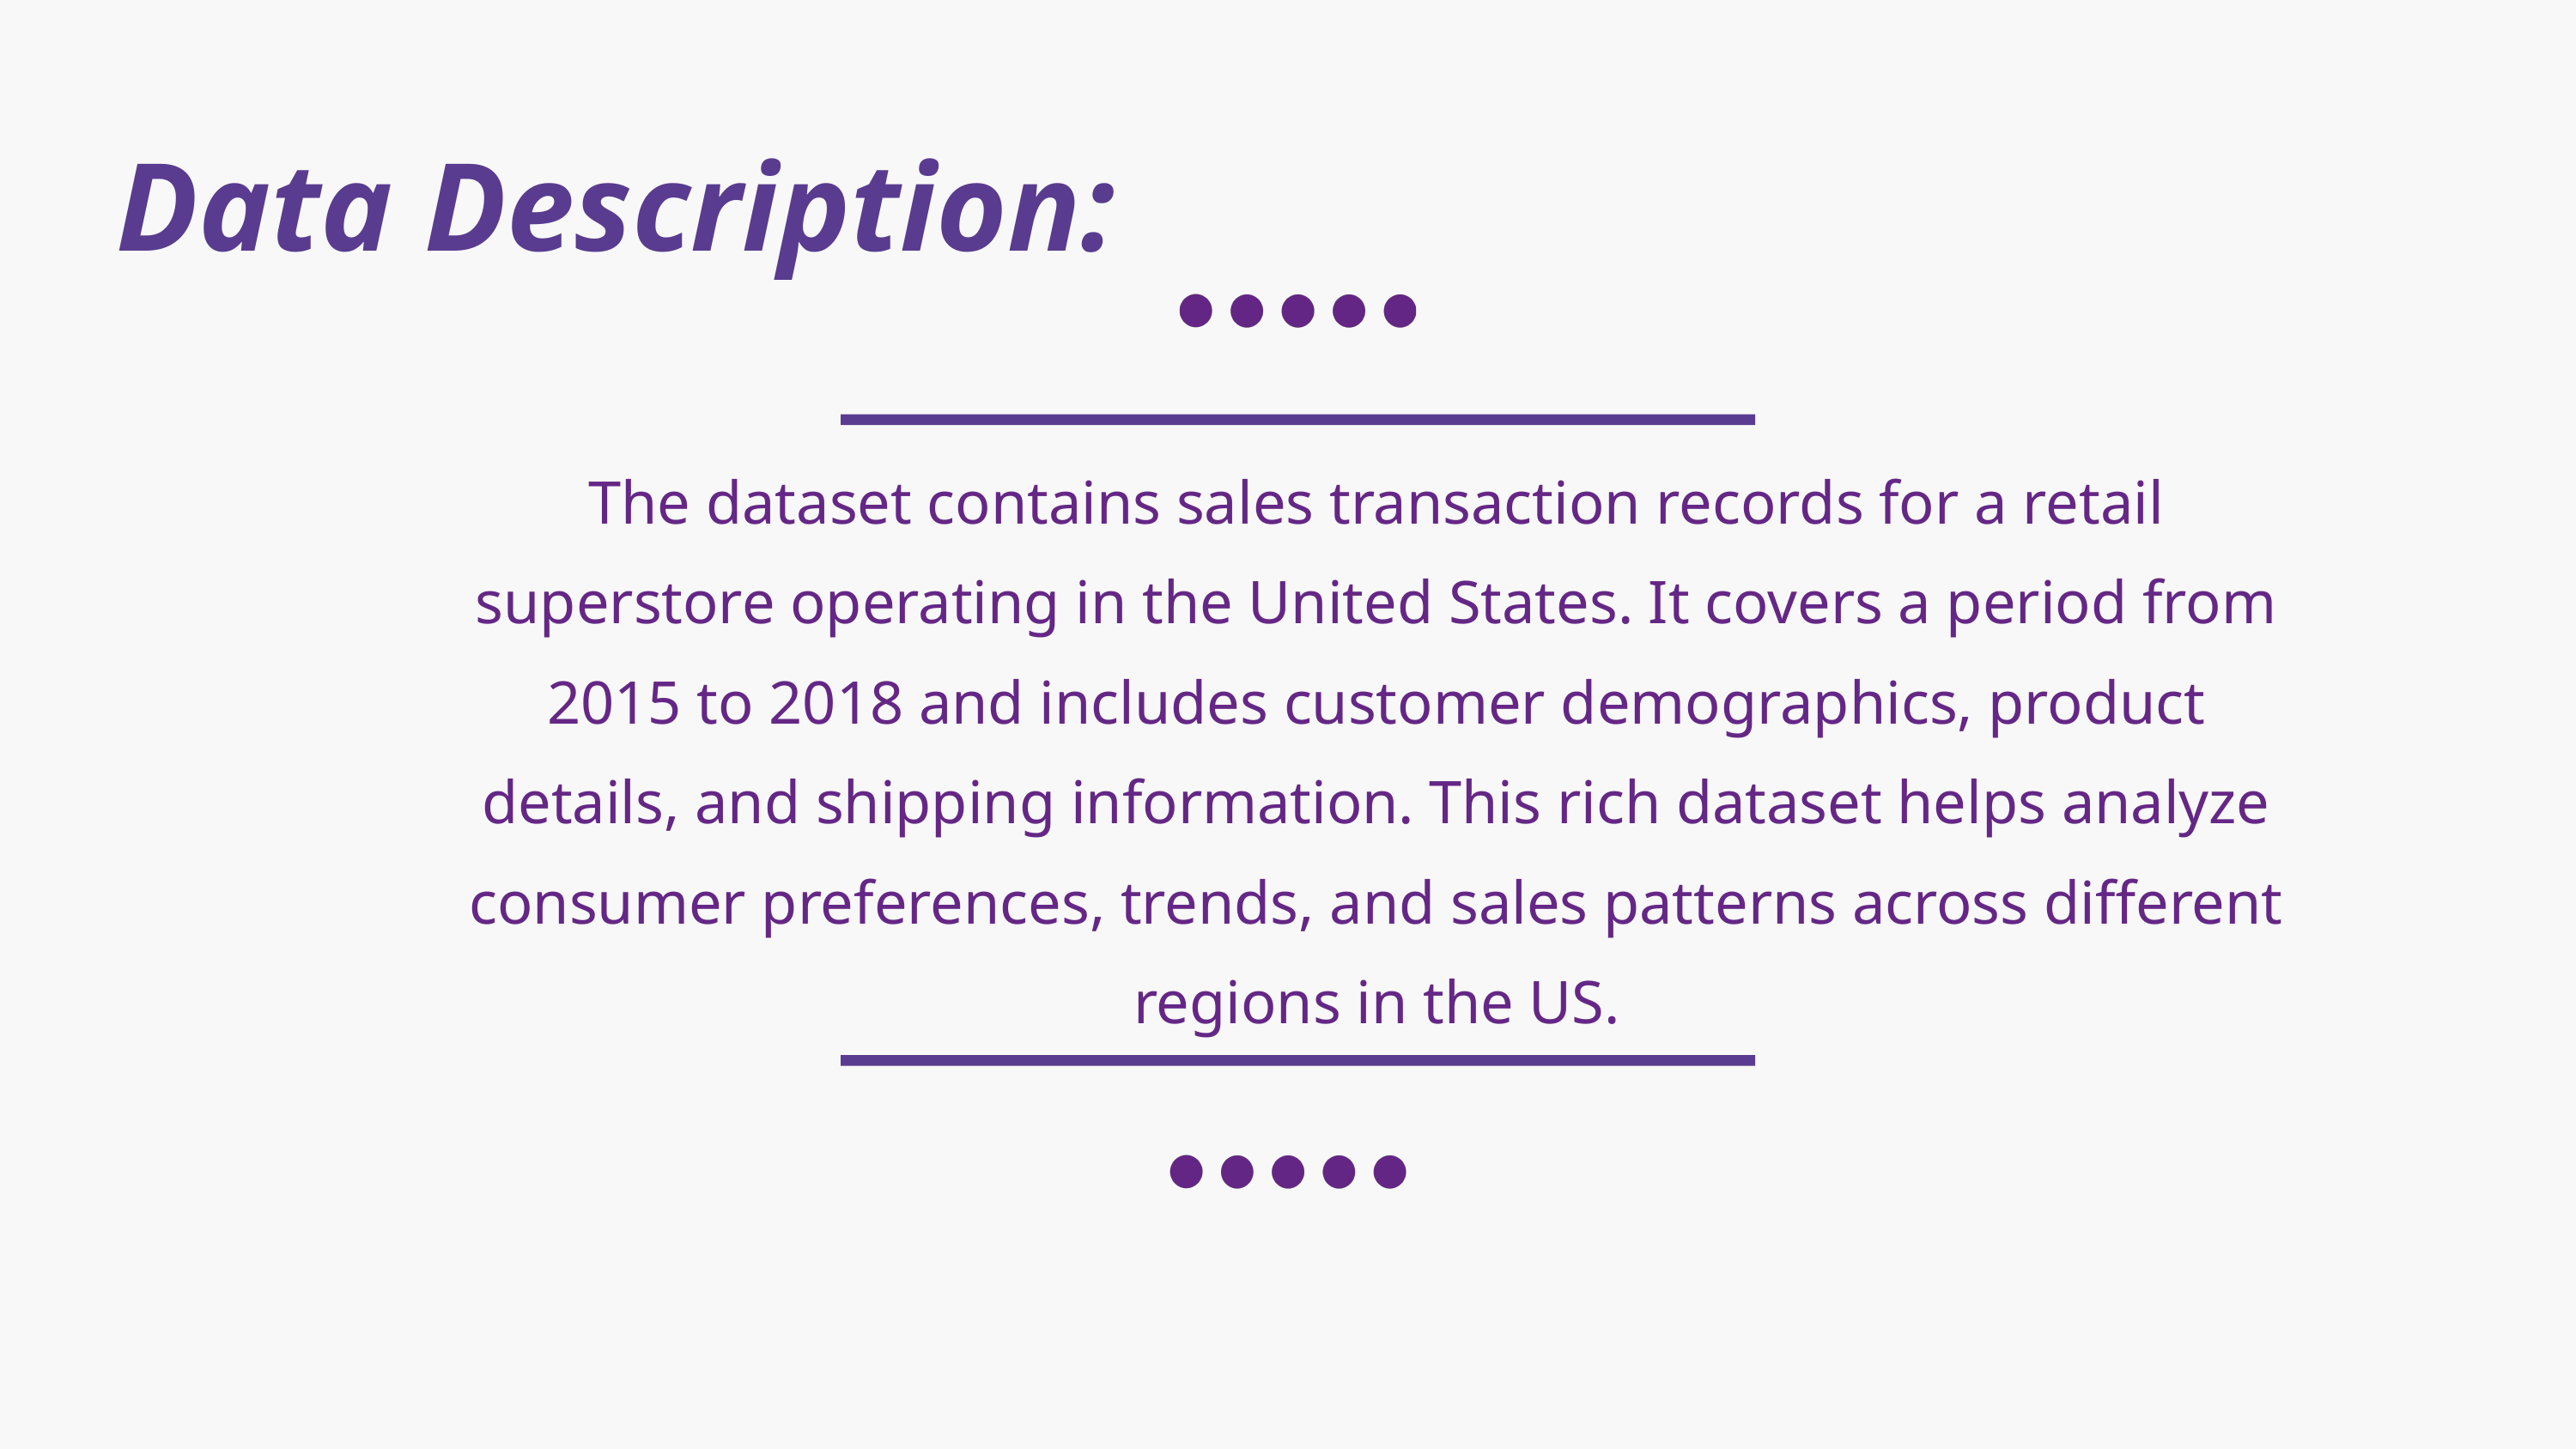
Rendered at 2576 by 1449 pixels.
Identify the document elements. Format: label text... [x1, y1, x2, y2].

text_box [1179, 293, 1417, 329]
text_box Data Description: [116, 105, 1250, 276]
text_box The dataset contains sales transaction records for a retail superstore operating in the United States. It covers a period from 2015 to 2018 and includes customer demographics, product details, and shipping information. This rich dataset helps analyze consumer preferences, trends, and sales patterns across different regions in the US. [447, 435, 2307, 1036]
text_box [1170, 1154, 1406, 1190]
